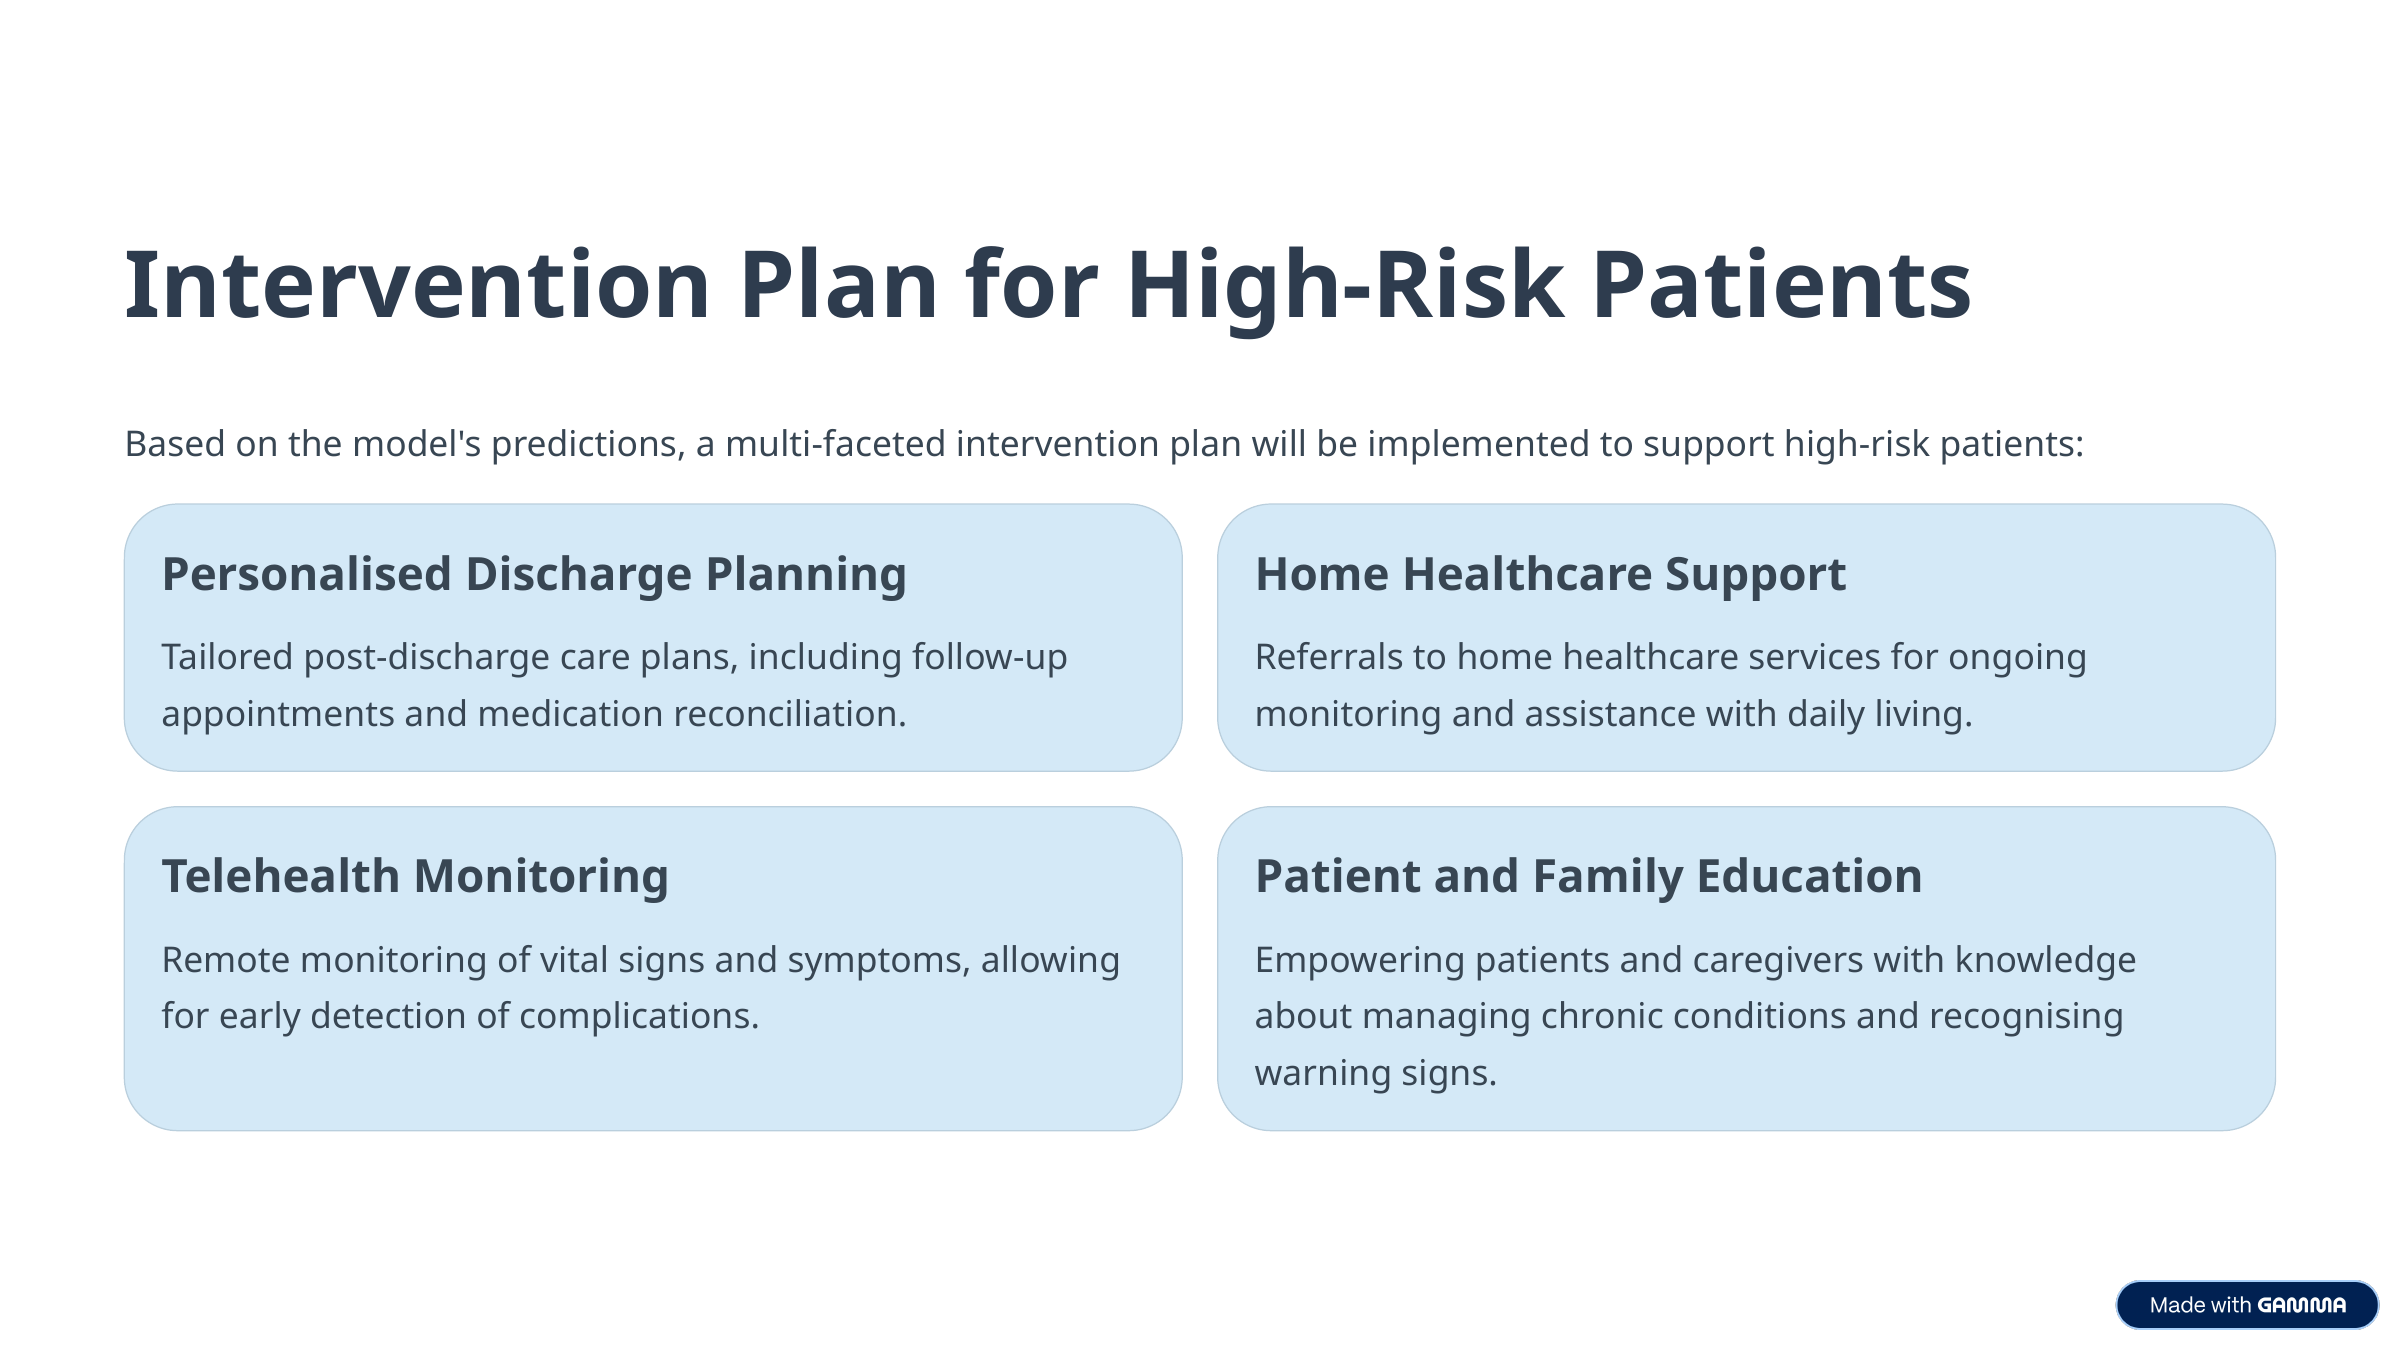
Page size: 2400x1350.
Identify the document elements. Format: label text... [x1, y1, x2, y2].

text_box Empowering patients and caregivers with knowledge about managing chronic conditions and recognising warning signs. [1254, 923, 2239, 1094]
text_box Tailored post-discharge care plans, including follow-up appointments and medication reconciliation. [161, 620, 1146, 735]
text_box [124, 806, 1183, 1131]
text_box Telehealth Monitoring [161, 843, 629, 902]
text_box Patient and Family Education [1254, 843, 1854, 902]
text_box Home Healthcare Support [1254, 540, 1788, 600]
text_box Referrals to home healthcare services for ongoing monitoring and assistance with daily living. [1254, 620, 2239, 735]
text_box Remote monitoring of vital signs and symptoms, allowing for early detection of complications. [161, 923, 1146, 1037]
text_box Based on the model's predictions, a multi-faceted intervention plan will be implemented to support high-risk patients: [124, 407, 2276, 465]
text_box [1217, 504, 2276, 772]
text_box Intervention Plan for High-Risk Patients [124, 219, 1758, 337]
text_box Personalised Discharge Planning [161, 540, 835, 600]
text_box [1217, 806, 2276, 1131]
picture [2106, 1271, 2389, 1339]
text_box [124, 504, 1183, 772]
